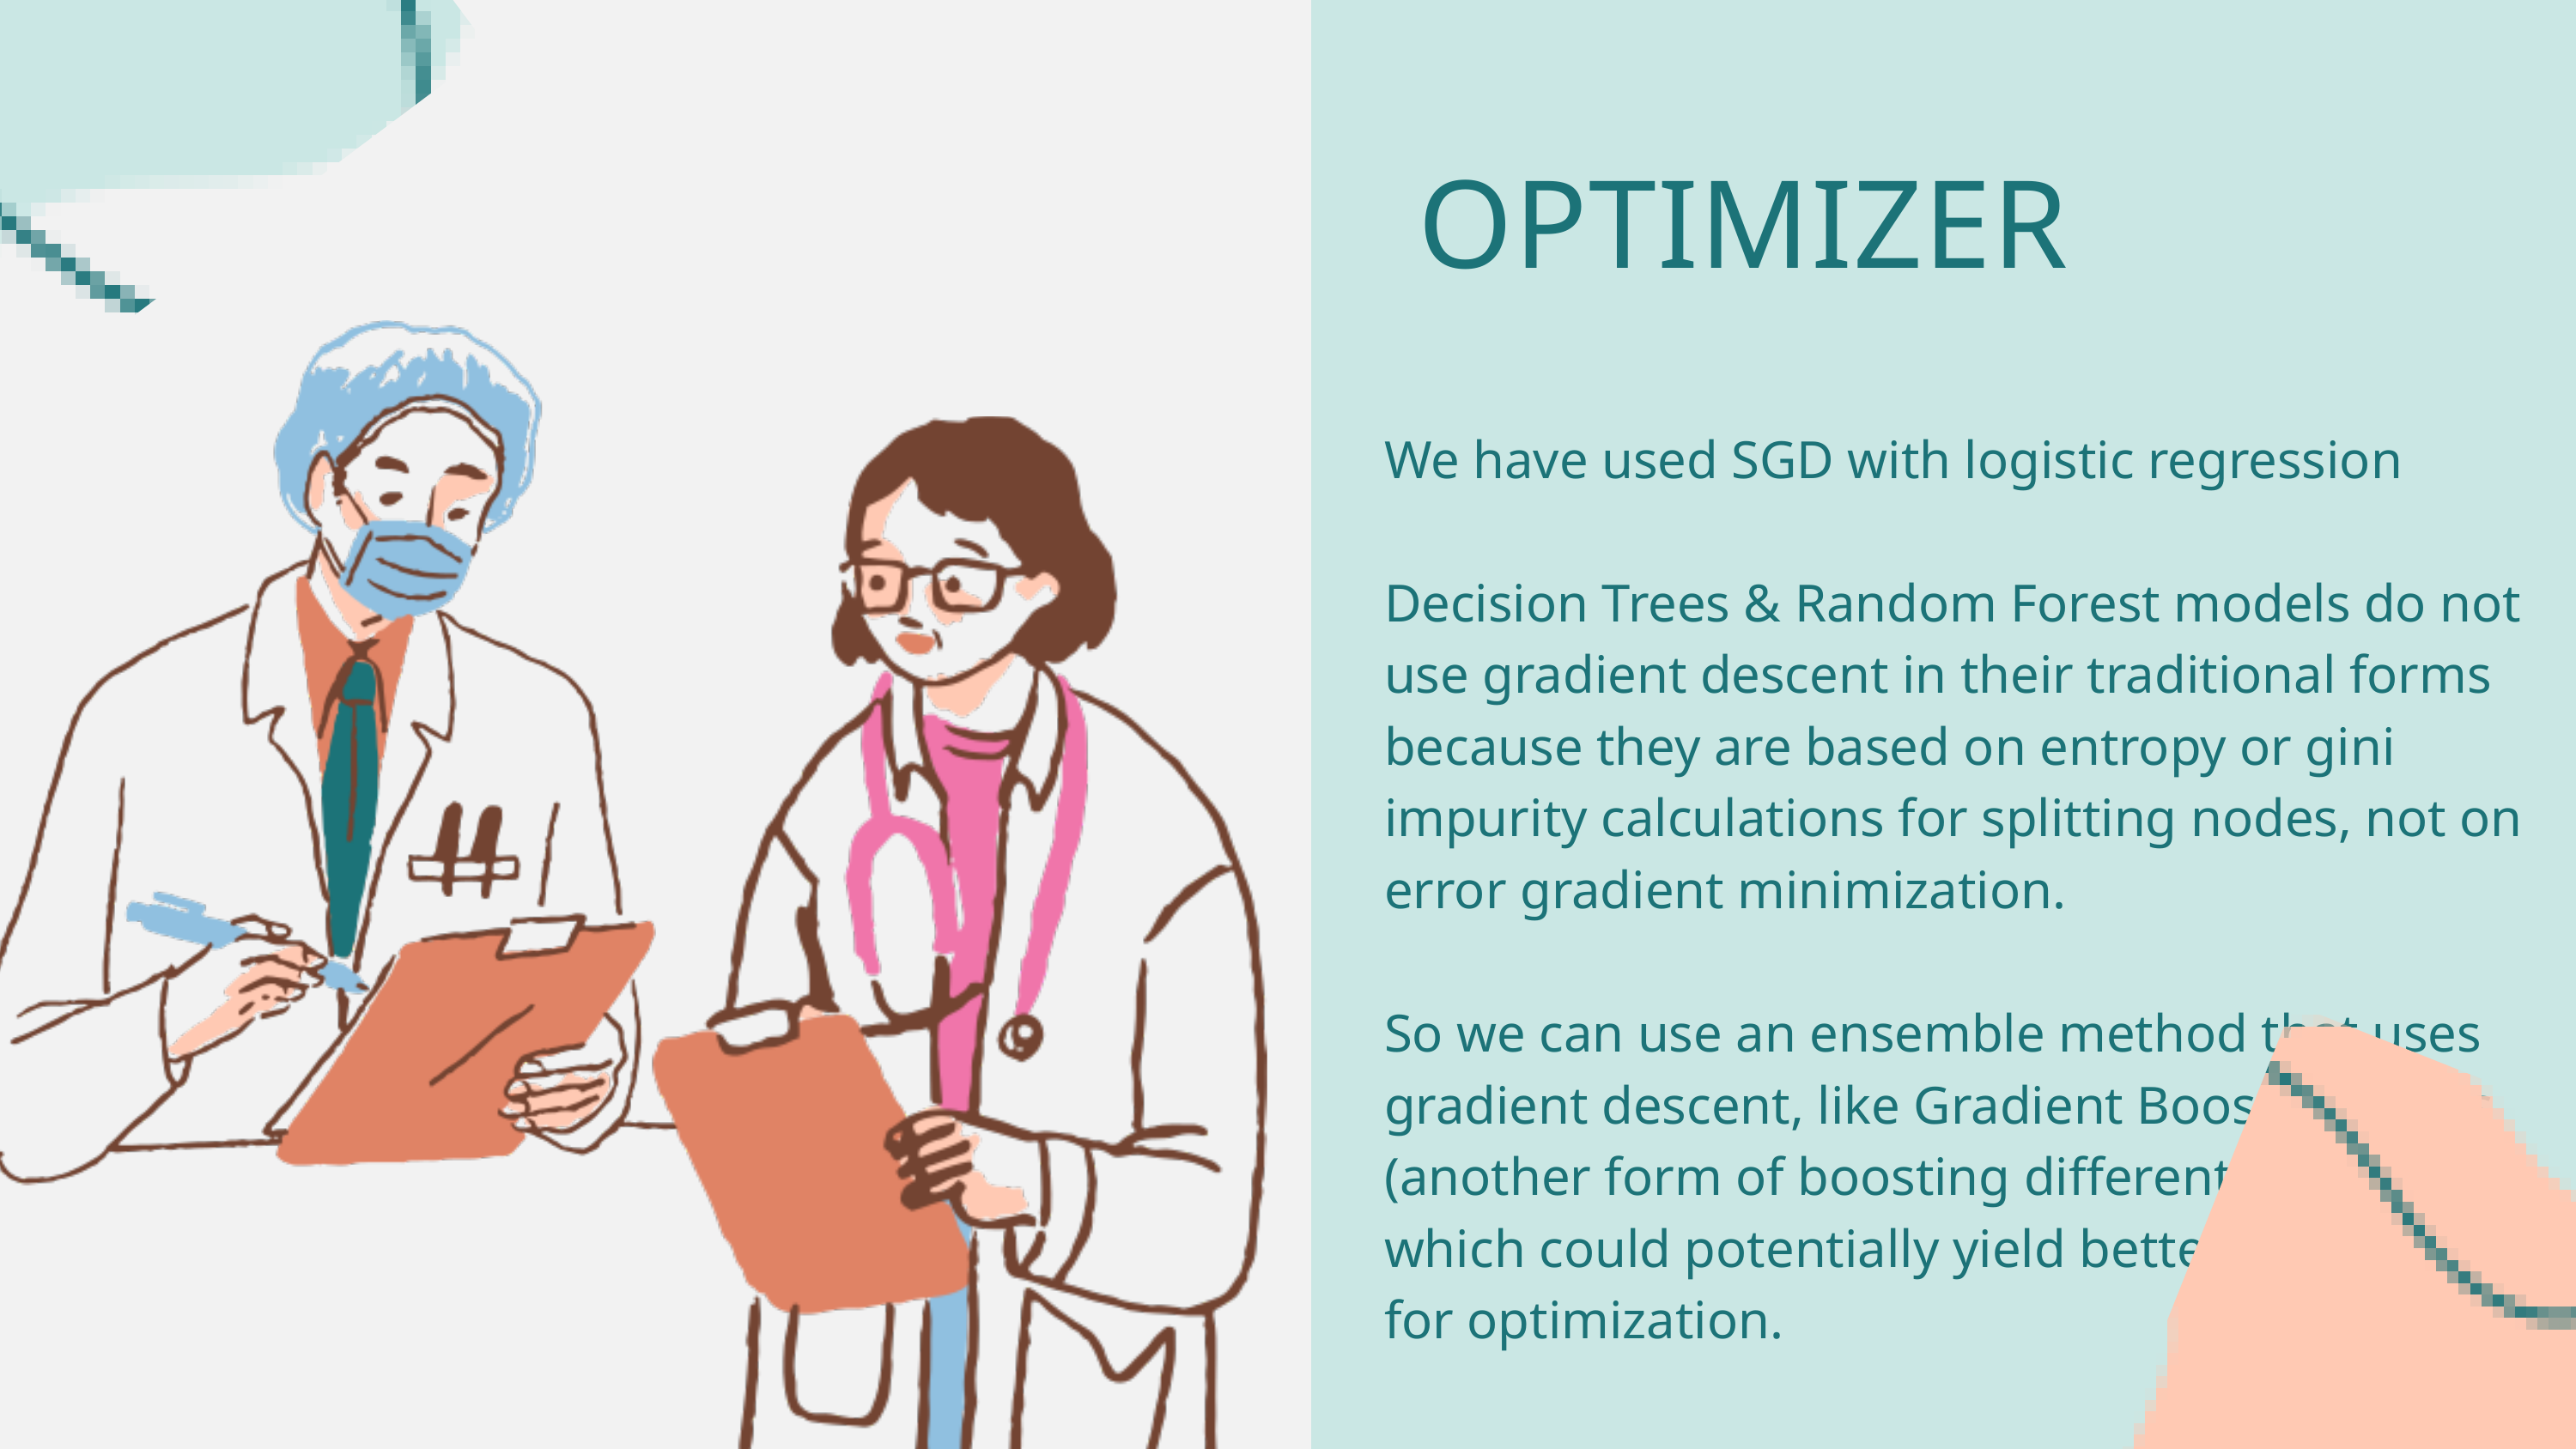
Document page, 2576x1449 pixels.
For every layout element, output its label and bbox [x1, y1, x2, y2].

text_box [1310, 0, 2576, 1449]
text_box [0, 320, 836, 1185]
text_box [0, 0, 490, 416]
text_box [651, 416, 1267, 1449]
